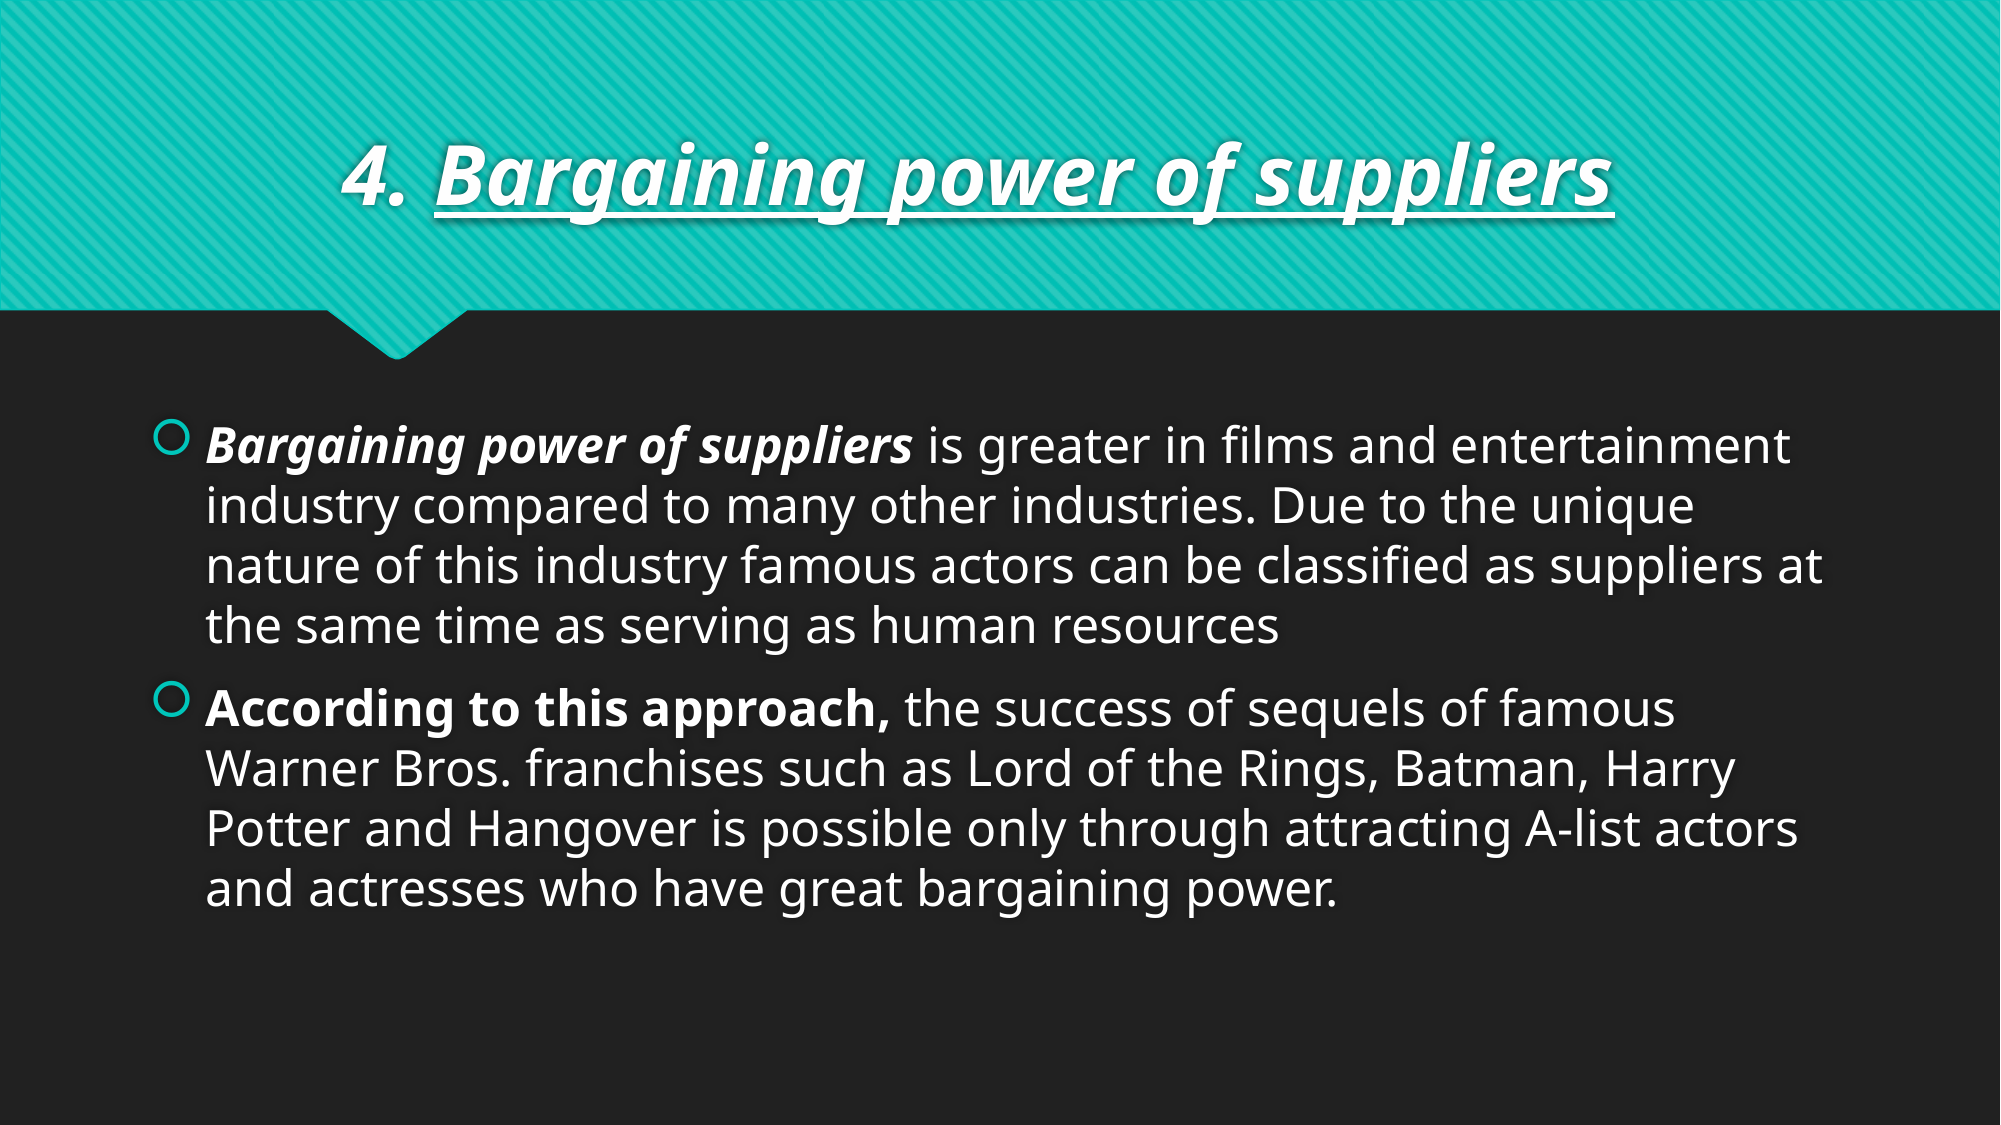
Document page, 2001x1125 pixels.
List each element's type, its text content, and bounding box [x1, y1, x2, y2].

list Bargaining power of suppliers is greater in films and entertainment industry compared to many other industries. Due to the unique nature of this industry famous actors can be classified as suppliers at the same time as serving as human resources According to this approach, the success of sequels of famous Warner Bros. franchises such as Lord of the Rings, Batman, Harry Potter and Hangover is possible only through attracting A-list actors and actresses who have great bargaining power. [134, 399, 1866, 996]
title 4. Bargaining power of suppliers [327, 70, 1672, 230]
